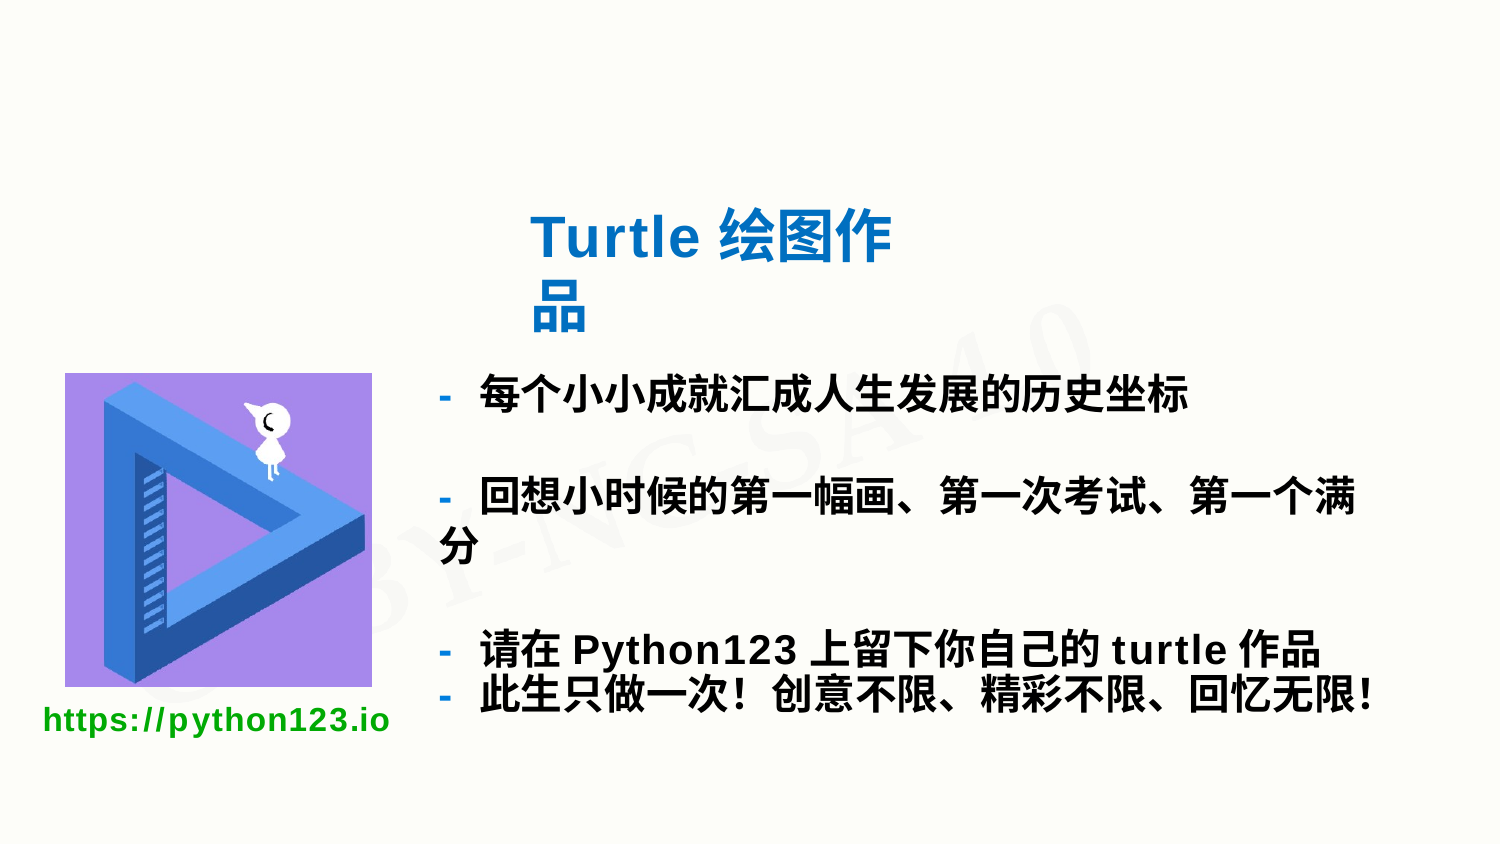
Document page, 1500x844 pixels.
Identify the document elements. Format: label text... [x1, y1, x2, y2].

title Turtle绘图作品 [527, 199, 937, 341]
text_box https://python123.io [40, 698, 397, 739]
text_box [65, 373, 372, 687]
text_box - 此生只做一次！创意不限、精彩不限、回忆无限！ [436, 668, 1390, 719]
text_box [131, 507, 436, 703]
text_box [493, 304, 1091, 368]
text_box - 每个小小成就汇成人生发展的历史坐标 - 回想小时候的第一幅画、第一次考试、第一个满分 - 请在Python123上留下你自己的turtle作品 [436, 368, 1389, 668]
